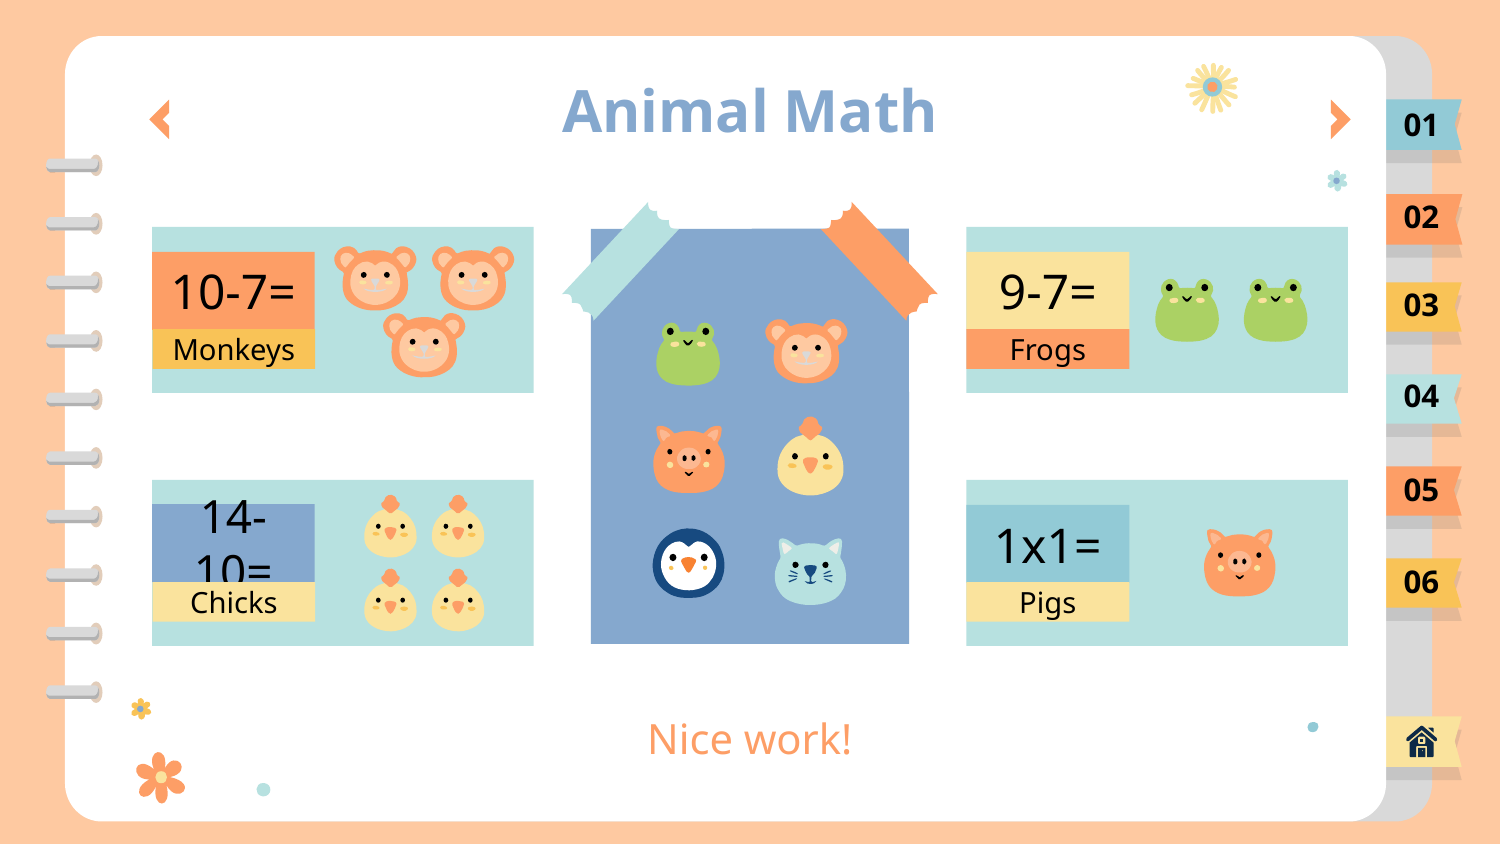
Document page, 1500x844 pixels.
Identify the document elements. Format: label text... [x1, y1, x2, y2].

text_box 1x1= [966, 504, 1130, 582]
text_box 9-7= [966, 251, 1130, 329]
text_box 06 [1380, 557, 1463, 612]
text_box [149, 99, 170, 140]
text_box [333, 245, 417, 311]
text_box 04 [1380, 371, 1463, 427]
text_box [558, 192, 941, 331]
text_box Pigs [966, 582, 1130, 622]
text_box 14-10= [152, 504, 315, 582]
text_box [363, 567, 418, 632]
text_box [1154, 277, 1220, 343]
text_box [655, 321, 721, 386]
text_box Chicks [152, 582, 316, 622]
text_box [431, 245, 515, 311]
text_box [1243, 277, 1308, 343]
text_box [776, 415, 845, 497]
text_box [590, 339, 910, 644]
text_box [1405, 725, 1438, 758]
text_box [382, 312, 466, 378]
text_box 10-7= [152, 251, 315, 329]
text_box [1203, 528, 1276, 597]
text_box Monkeys [152, 329, 316, 369]
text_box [764, 318, 848, 384]
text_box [774, 537, 847, 606]
text_box 03 [1380, 280, 1463, 336]
text_box [1330, 99, 1351, 140]
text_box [430, 567, 485, 632]
text_box Frogs [966, 329, 1130, 369]
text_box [363, 494, 418, 559]
text_box [152, 226, 534, 393]
text_box [152, 479, 534, 646]
text_box [966, 479, 1348, 646]
text_box [1389, 717, 1463, 766]
title Animal Math [119, 72, 1381, 167]
text_box [966, 226, 1348, 393]
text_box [652, 527, 726, 599]
text_box 01 [1380, 99, 1463, 155]
text_box Nice work! [552, 697, 948, 763]
text_box 05 [1380, 464, 1463, 520]
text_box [652, 425, 726, 494]
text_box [430, 494, 485, 559]
text_box 02 [1380, 192, 1463, 247]
